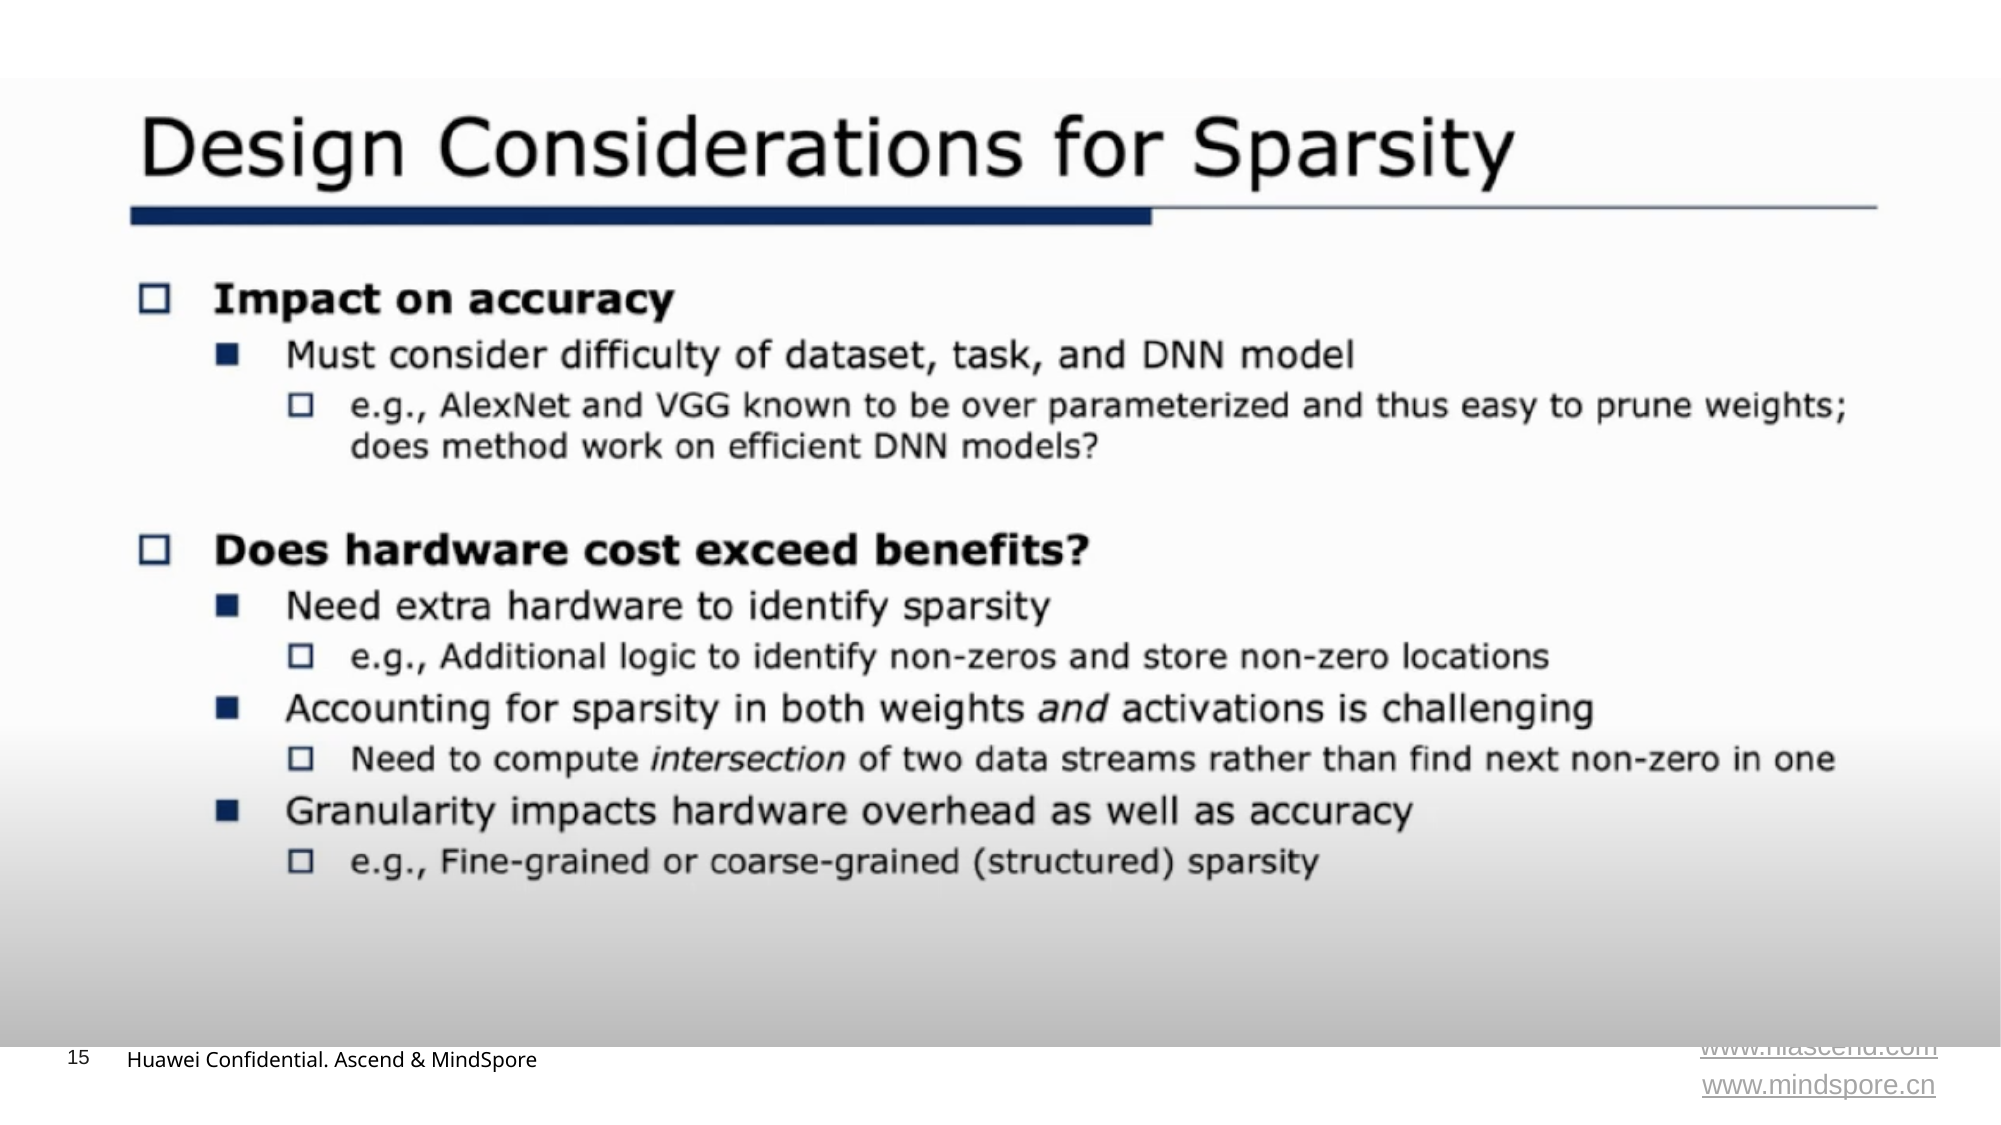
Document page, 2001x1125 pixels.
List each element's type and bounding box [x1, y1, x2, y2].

picture [0, 78, 2001, 1047]
